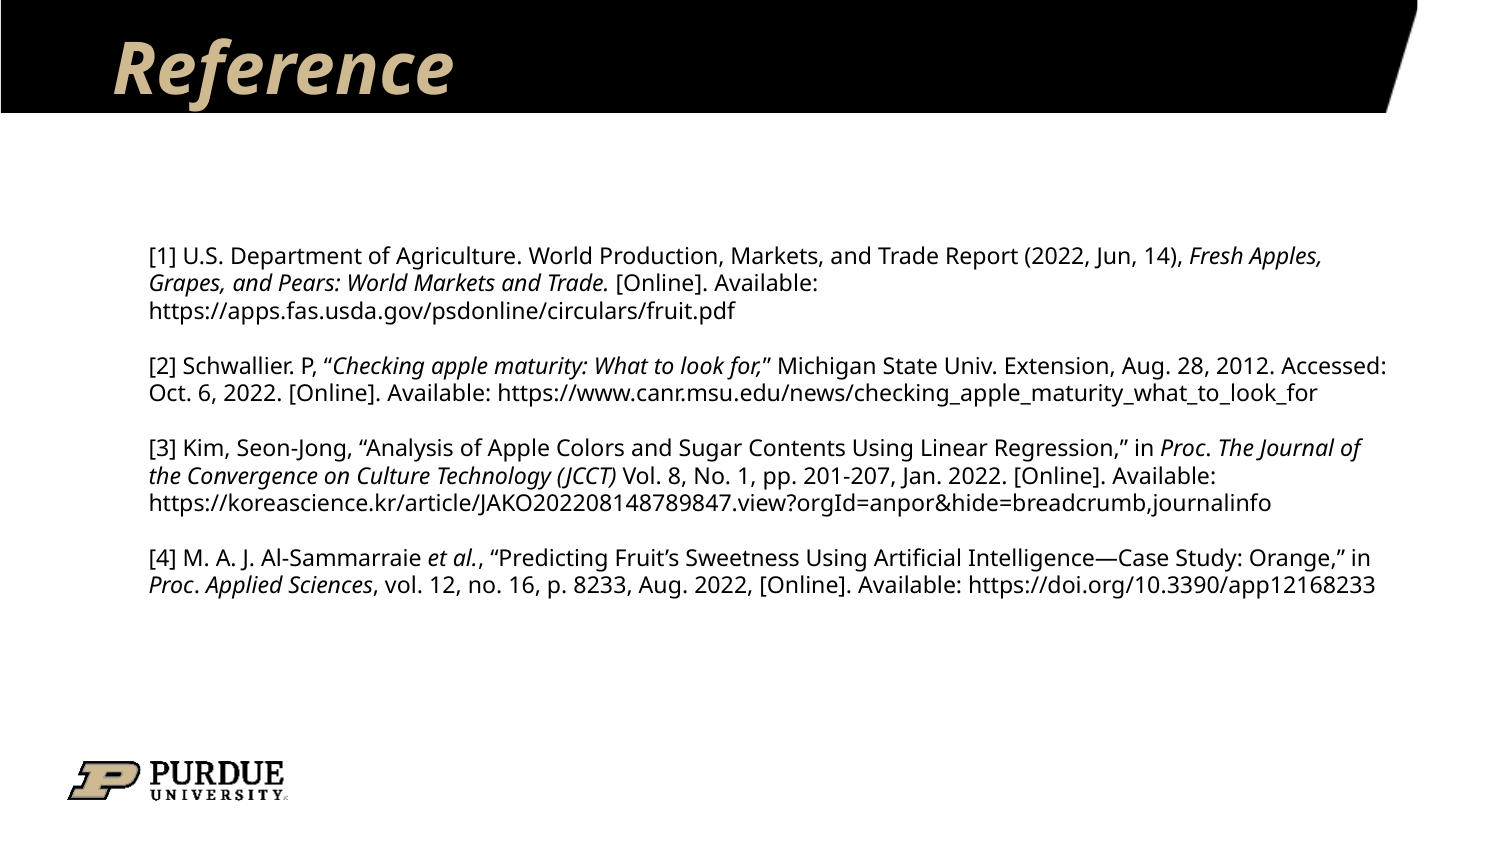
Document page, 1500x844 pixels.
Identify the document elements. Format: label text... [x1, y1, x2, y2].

list [1] U.S. Department of Agriculture. World Production, Markets, and Trade Report (2022, Jun, 14), Fresh Apples, Grapes, and Pears: World Markets and Trade. [Online]. Available: https://apps.fas.usda.gov/psdonline/circulars/fruit.pdf [2] Schwallier. P, “Checking apple maturity: What to look for,” Michigan State Univ. Extension, Aug. 28, 2012. Accessed: Oct. 6, 2022. [Online]. Available: https://www.canr.msu.edu/news/checking_apple_maturity_what_to_look_for [3] Kim, Seon-Jong, “Analysis of Apple Colors and Sugar Contents Using Linear Regression,” in Proc. The Journal of the Convergence on Culture Technology (JCCT) Vol. 8, No. 1, pp. 201-207, Jan. 2022. [Online]. Available: https://koreascience.kr/article/JAKO202208148789847.view?orgId=anpor&hide=breadcrumb,journalinfo [4] M. A. J. Al-Sammarraie et al., “Predicting Fruit’s Sweetness Using Artificial Intelligence—Case Study: Orange,” in Proc. Applied Sciences, vol. 12, no. 16, p. 8233, Aug. 2022, [Online]. Available: https://doi.org/10.3390/app12168233 [148, 241, 1391, 662]
picture [67, 745, 478, 818]
title Reference [109, 28, 1393, 114]
